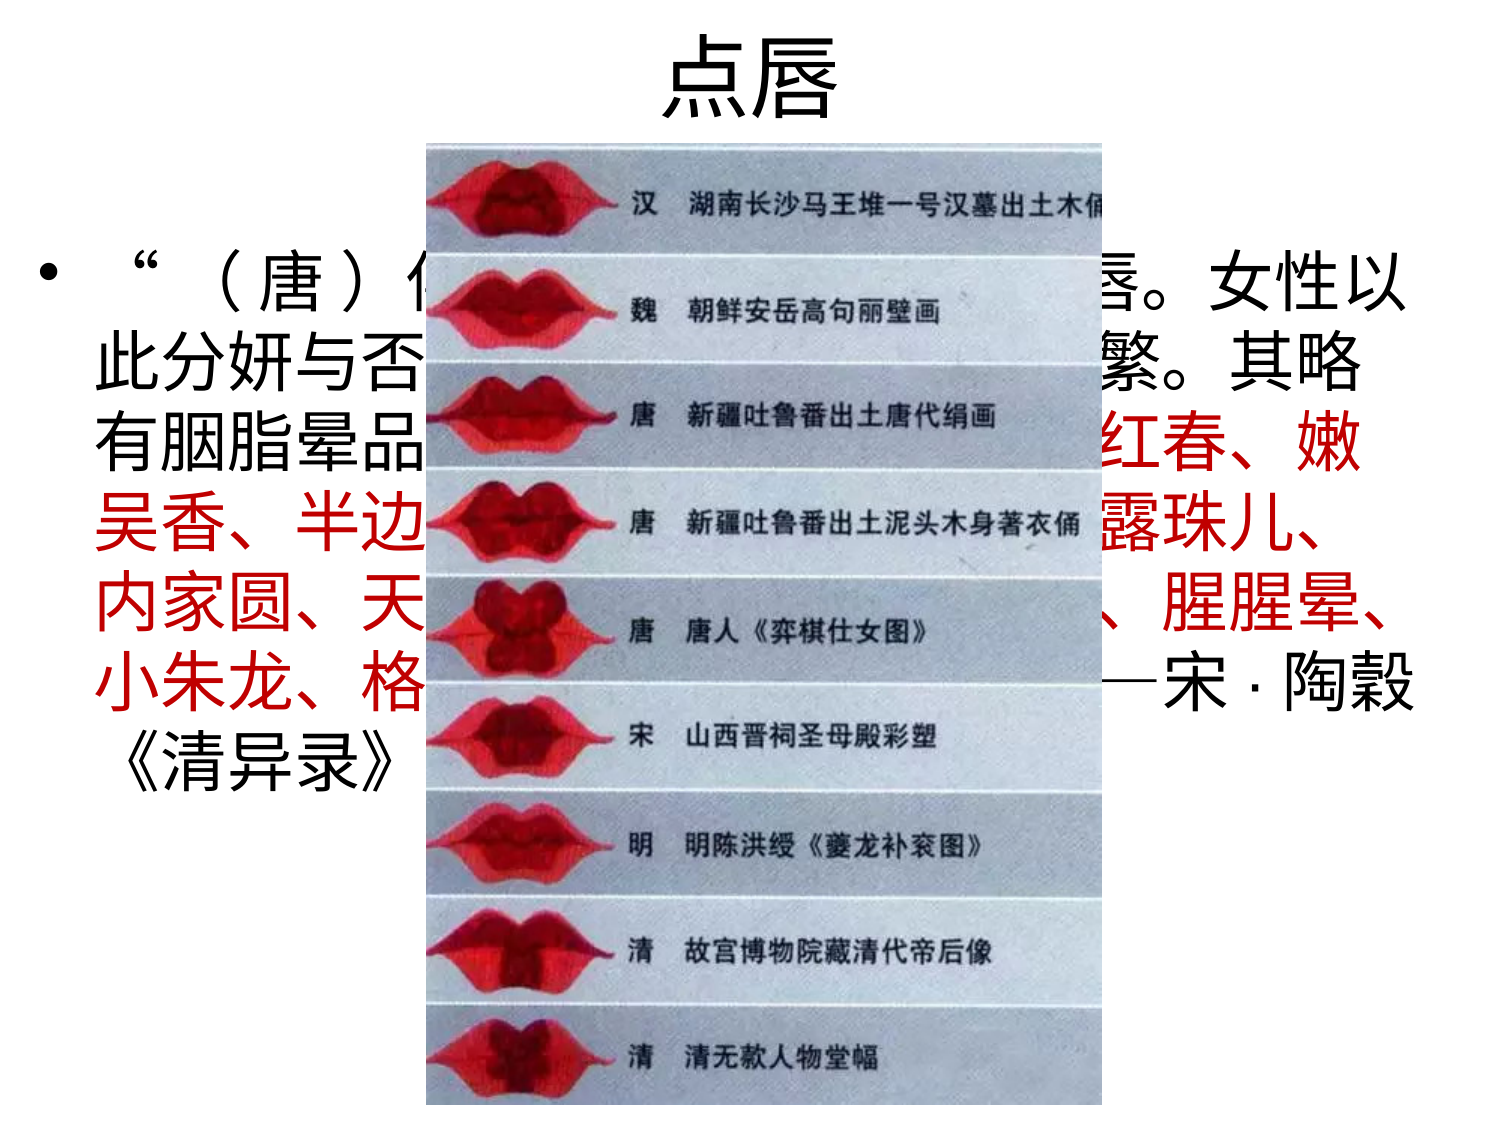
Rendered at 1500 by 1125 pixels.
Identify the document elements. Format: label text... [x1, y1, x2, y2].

list “（ 唐 ）僖昭时，都倡家竞事妆唇。女性以此分妍与否。其点注之工，名字差繁。其略有胭脂晕品、石榴娇、大红春、小红春、嫩吴香、半边娇、万金红、圣檀心、露珠儿、内家圆、天宫巧、洛儿殷、淡红心、腥腥晕、小朱龙、格双唐、眉花奴样子”——宋·陶穀《清异录》 [22, 232, 426, 1058]
picture [426, 143, 1102, 1105]
list “（ 唐 ）僖昭时，都倡家竞事妆唇。女性以此分妍与否。其点注之工，名字差繁。其略有胭脂晕品、石榴娇、大红春、小红春、嫩吴香、半边娇、万金红、圣檀心、露珠儿、内家圆、天宫巧、洛儿殷、淡红心、腥腥晕、小朱龙、格双唐、眉花奴样子”——宋·陶穀《清异录》 [1102, 232, 1442, 1058]
title 点唇 [74, 6, 1426, 144]
